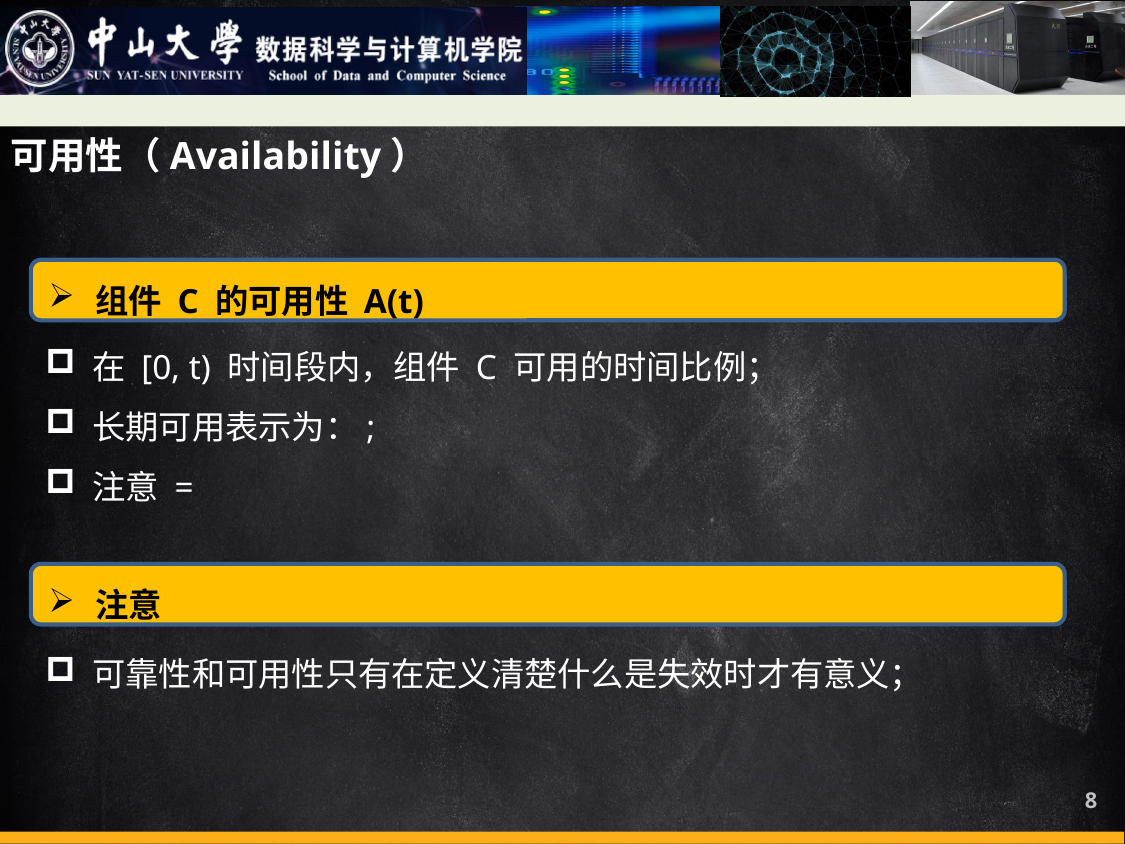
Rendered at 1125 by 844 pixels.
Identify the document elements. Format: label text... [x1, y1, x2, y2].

picture [0, 0, 1125, 97]
text_box 可靠性和可用性只有在定义清楚什么是失效时才有意义； [30, 625, 1035, 701]
text_box 组件 C 的可用性 A(t) [28, 257, 1067, 323]
text_box 可用性（Availability） [0, 124, 858, 185]
picture [0, 127, 1125, 831]
text_box 注意 [28, 561, 1067, 627]
